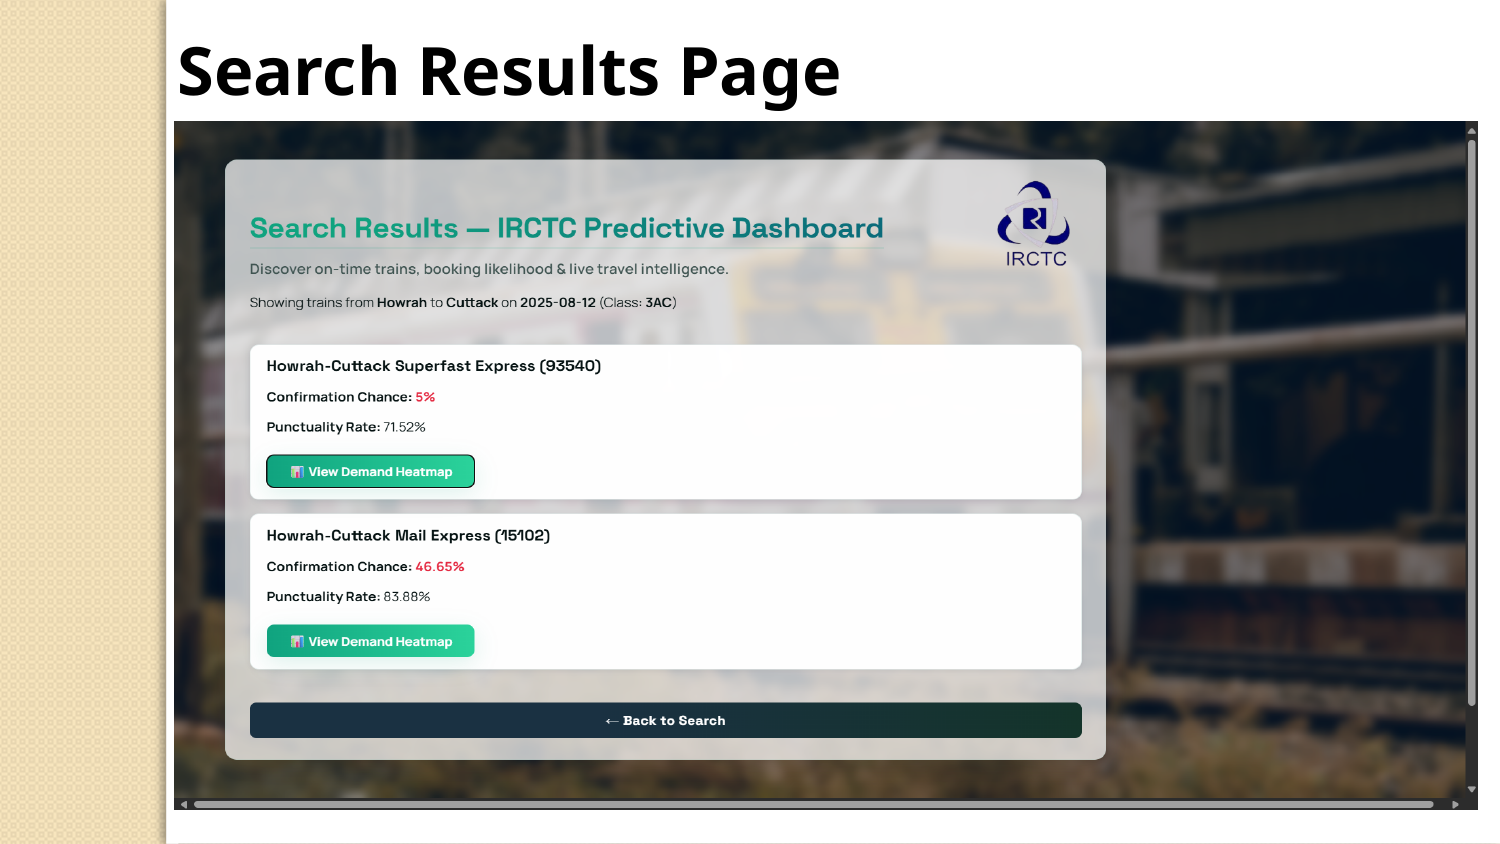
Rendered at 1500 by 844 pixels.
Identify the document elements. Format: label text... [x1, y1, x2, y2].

text_box Search Results Page [162, 21, 875, 117]
picture [174, 121, 1478, 810]
